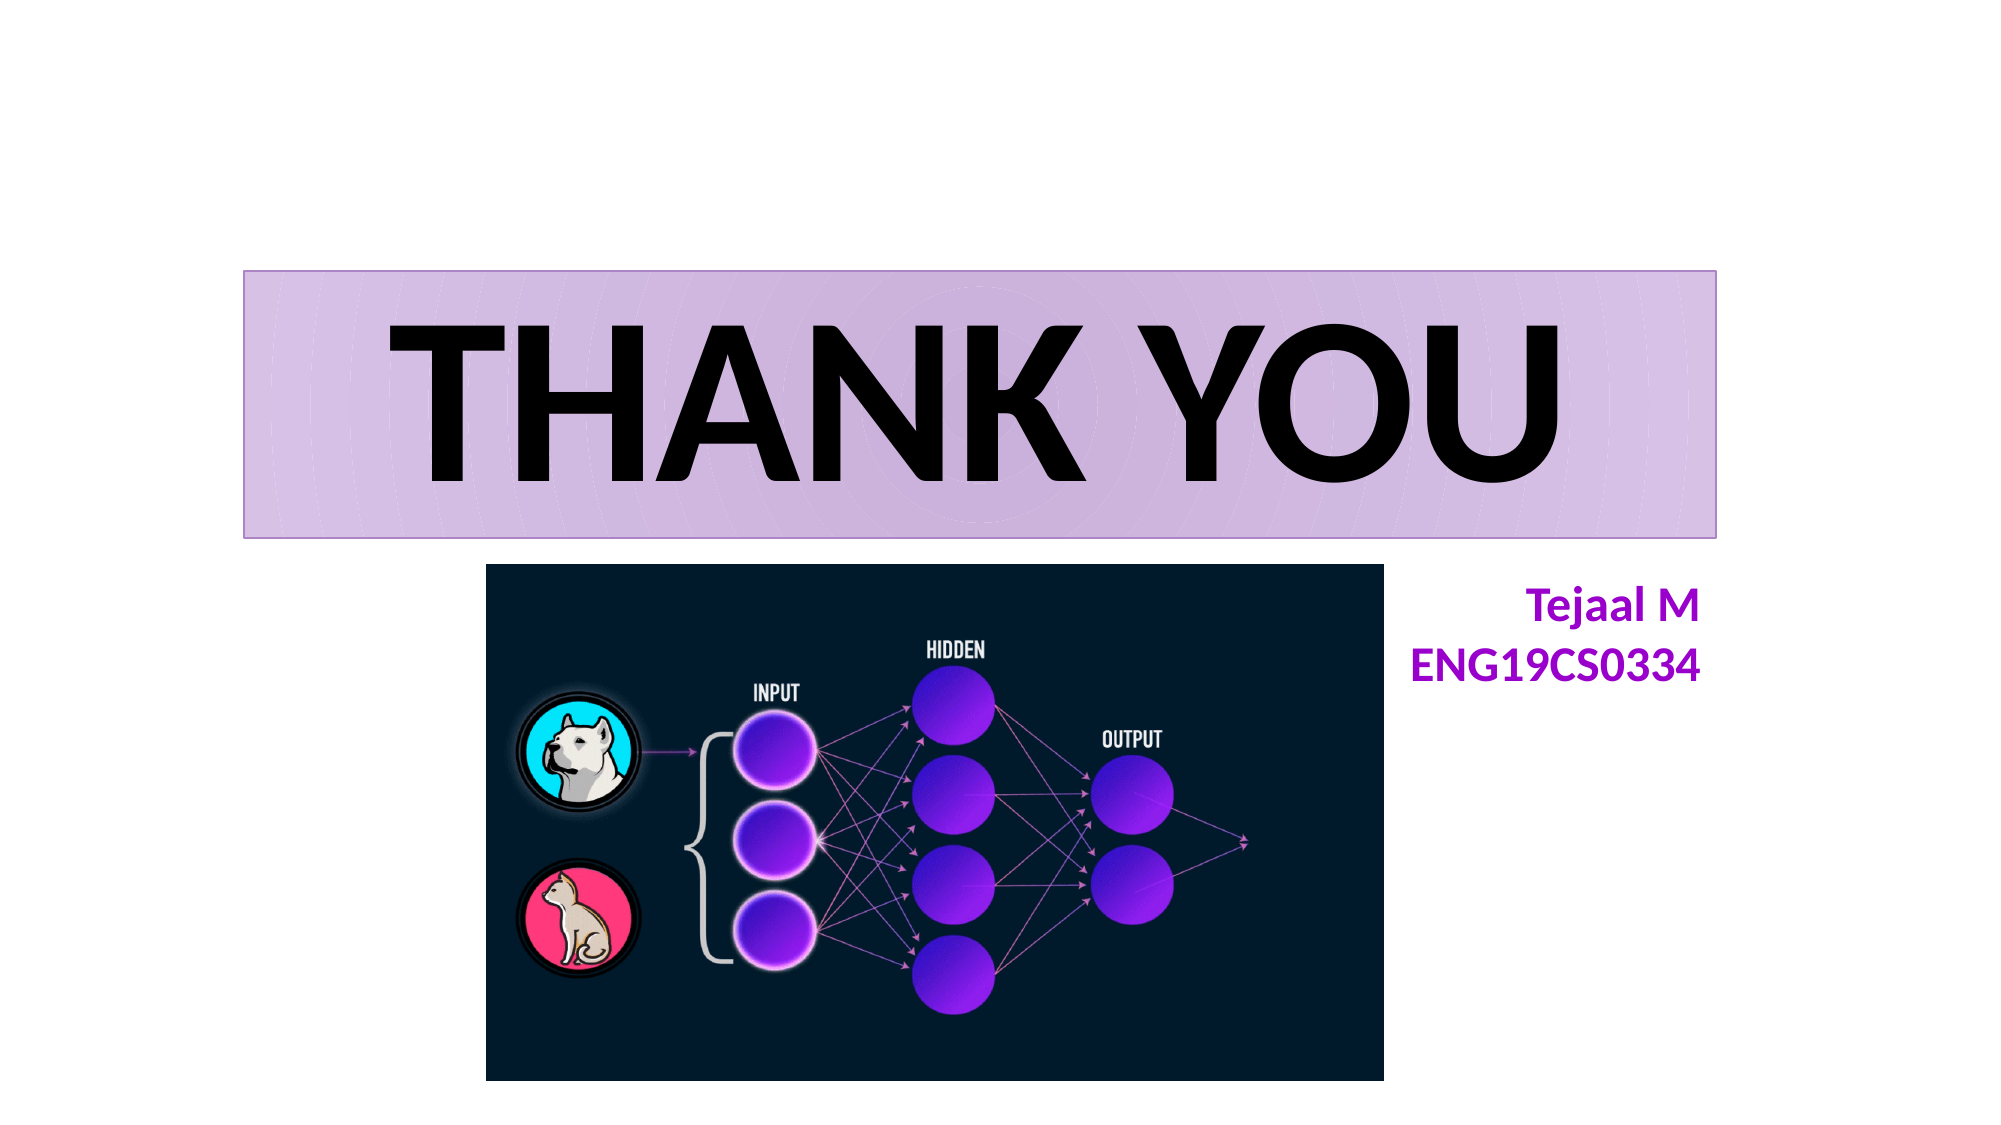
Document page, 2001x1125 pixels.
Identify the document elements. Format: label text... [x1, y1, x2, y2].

title THANK YOU [243, 270, 1717, 539]
text_box Tejaal M ENG19CS0334 [1392, 564, 1716, 700]
picture [486, 564, 1385, 1082]
